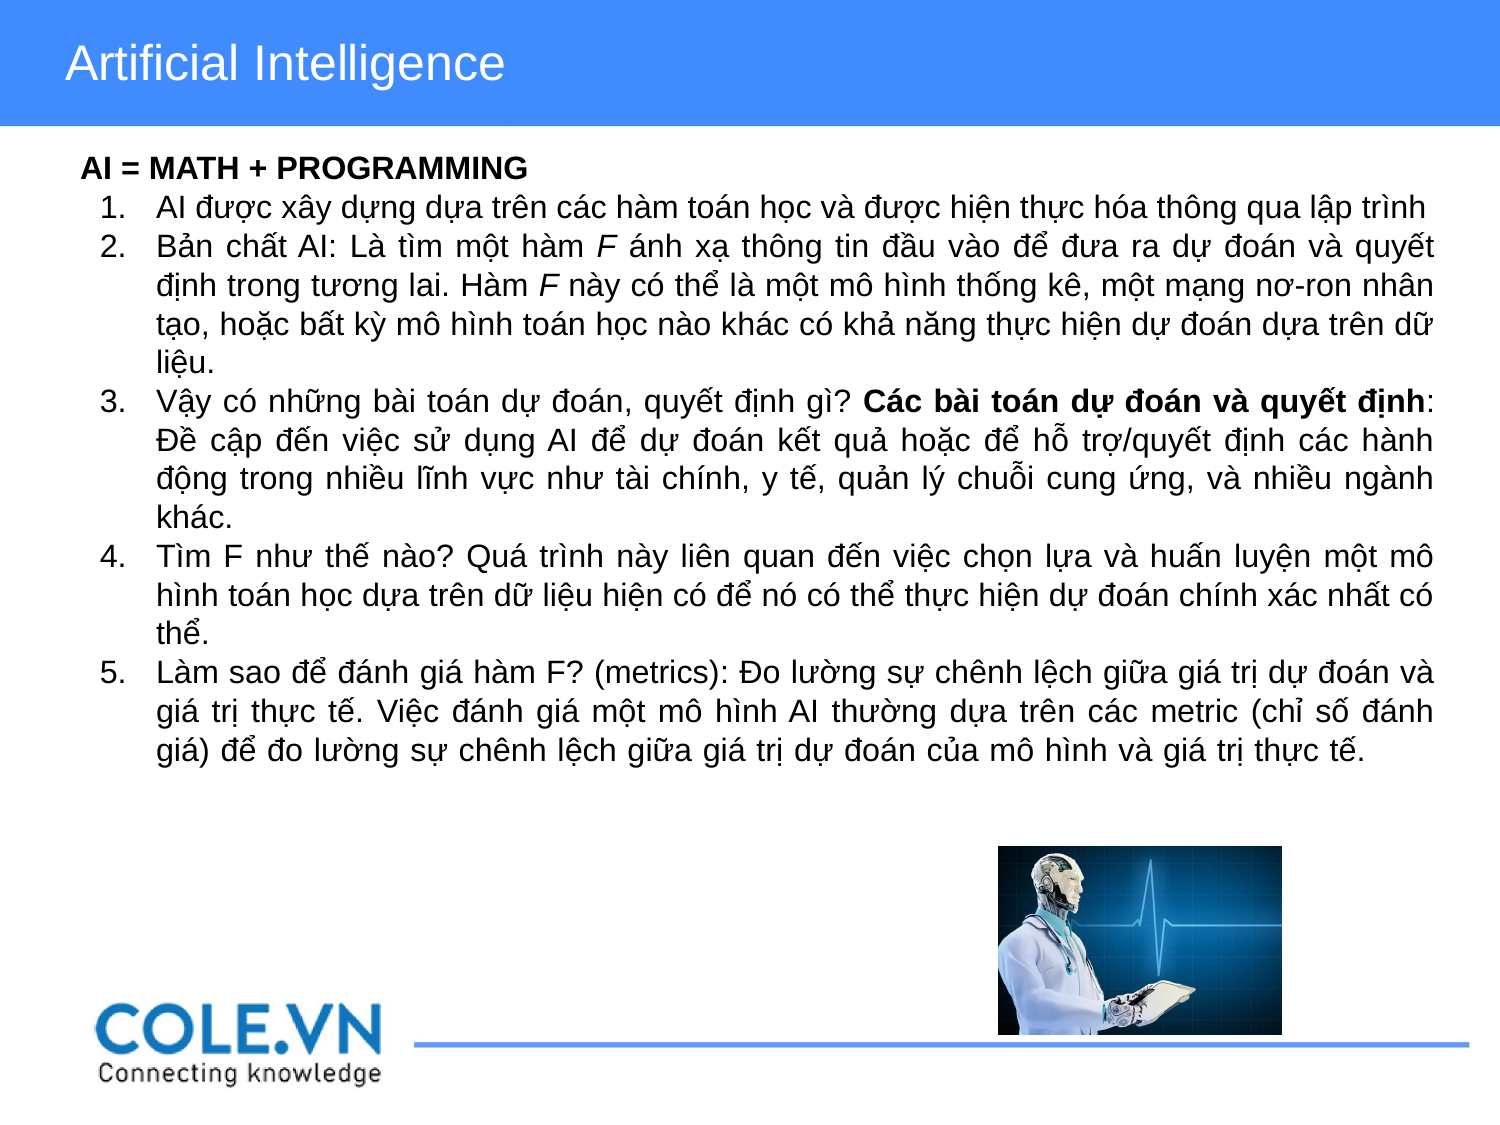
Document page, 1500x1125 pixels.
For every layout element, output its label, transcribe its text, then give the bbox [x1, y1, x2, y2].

picture [0, 0, 1500, 1125]
text_box Artificial Intelligence [50, 22, 905, 98]
text_box AI = MATH + PROGRAMMING AI được xây dựng dựa trên các hàm toán học và được hiện thực hóa thông qua lập trình Bản chất AI: Là tìm một hàm F ánh xạ thông tin đầu vào để đưa ra dự đoán và quyết định trong tương lai. Hàm F này có thể là một mô hình thống kê, một mạng nơ-ron nhân tạo, hoặc bất kỳ mô hình toán học nào khác có khả năng thực hiện dự đoán dựa trên dữ liệu. Vậy có những bài toán dự đoán, quyết định gì? Các bài toán dự đoán và quyết định: Đề cập đến việc sử dụng AI để dự đoán kết quả hoặc để hỗ trợ/quyết định các hành động trong nhiều lĩnh vực như tài chính, y tế, quản lý chuỗi cung ứng, và nhiều ngành khác. Tìm F như thế nào? Quá trình này liên quan đến việc chọn lựa và huấn luyện một mô hình toán học dựa trên dữ liệu hiện có để nó có thể thực hiện dự đoán chính xác nhất có thể. Làm sao để đánh giá hàm F? (metrics): Đo lường sự chênh lệch giữa giá trị dự đoán và giá trị thực tế. Việc đánh giá một mô hình AI thường dựa trên các metric (chỉ số đánh giá) để đo lường sự chênh lệch giữa giá trị dự đoán của mô hình và giá trị thực tế. Các metric này có thể bao gồm Mean Squared Error (MSE), Accuracy, Precision, Recall, F1 Score, và nhiều chỉ số khác tùy thuộc vào bài toán cụ thể. [64, 132, 1450, 860]
